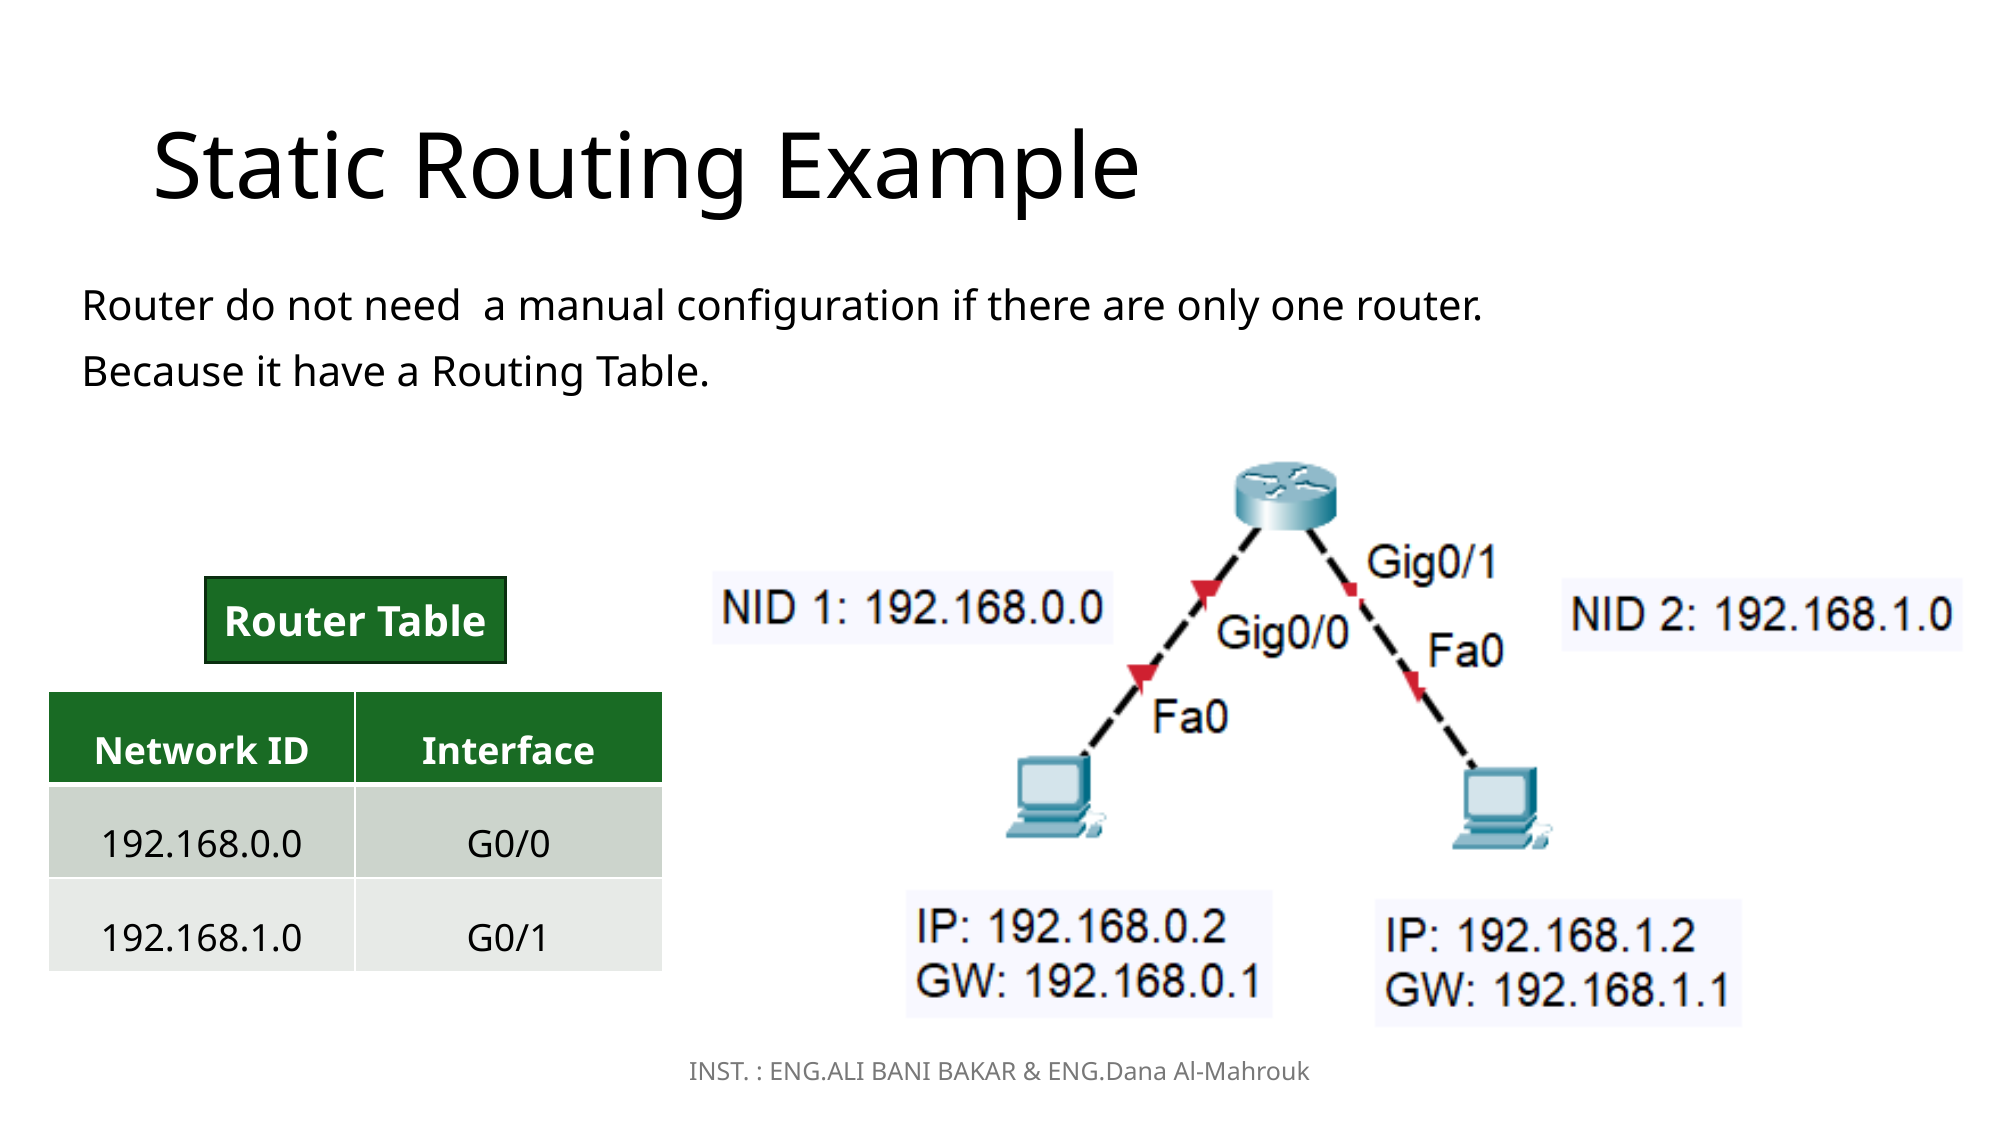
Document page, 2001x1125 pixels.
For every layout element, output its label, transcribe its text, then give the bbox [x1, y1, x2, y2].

picture [699, 447, 1976, 1029]
title Static Routing Example [137, 59, 1863, 277]
table_header Network ID [49, 692, 354, 782]
table_cell 192.168.0.0 [49, 787, 354, 877]
table_cell G0/1 [356, 879, 662, 971]
list Router do not need a manual configuration if there are only one router. Because it have a Routing Table. [66, 277, 1916, 467]
footer INST. : ENG.ALI BANI BAKAR & ENG.Dana Al-Mahrouk [662, 1042, 1338, 1103]
table_header Interface [356, 692, 662, 782]
table_cell 192.168.1.0 [49, 879, 354, 971]
table_cell G0/0 [356, 787, 662, 877]
text_box Router Table [204, 576, 507, 664]
